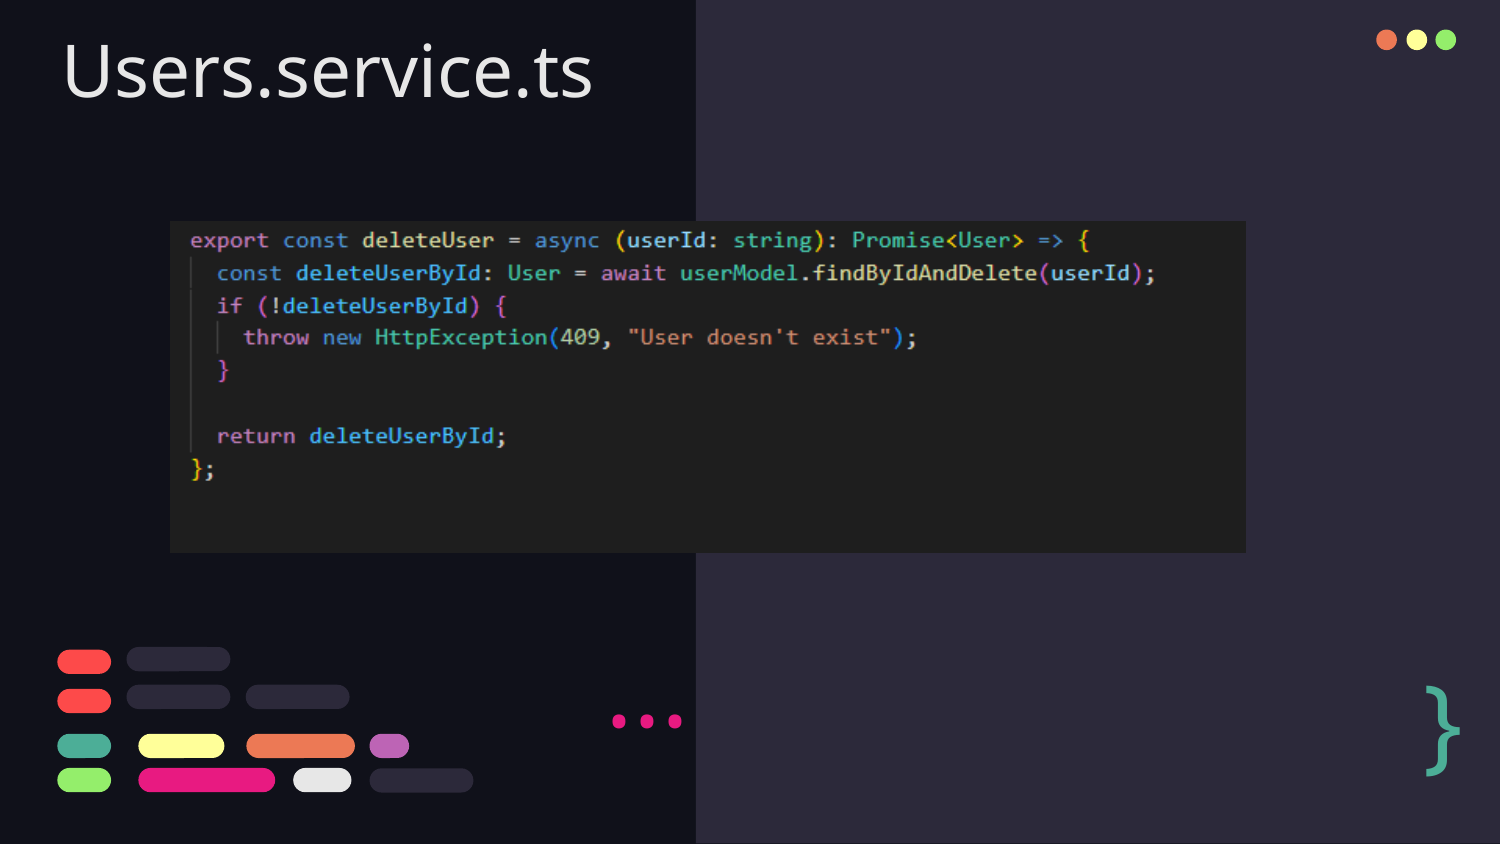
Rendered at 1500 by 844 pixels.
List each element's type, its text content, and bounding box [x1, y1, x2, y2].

text_box } [1408, 656, 1494, 781]
picture [169, 221, 1246, 554]
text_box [57, 646, 474, 793]
text_box ... [478, 673, 705, 764]
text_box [1376, 29, 1457, 51]
title Users.service.ts [46, 29, 930, 128]
